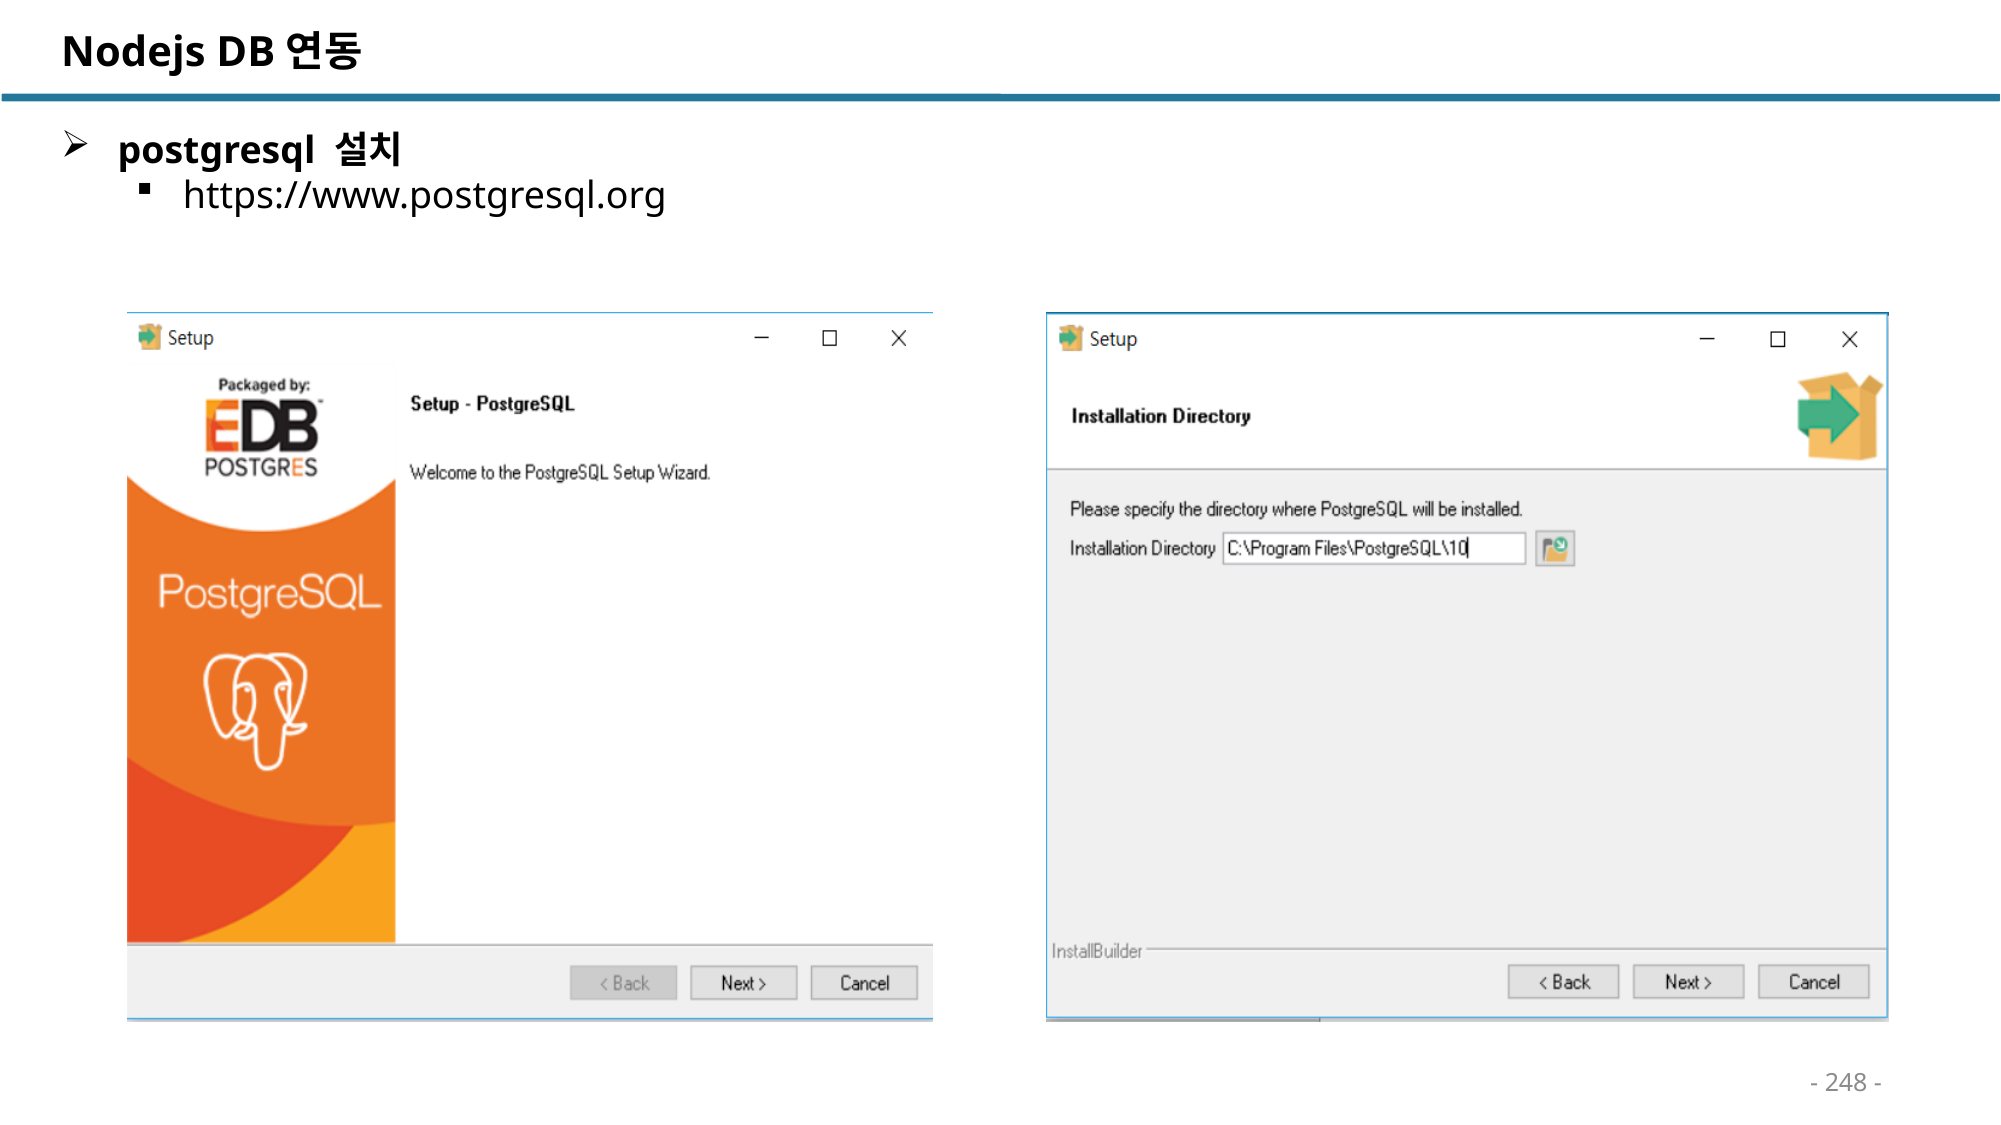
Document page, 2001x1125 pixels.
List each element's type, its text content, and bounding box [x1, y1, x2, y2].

picture [127, 312, 933, 1022]
picture [1046, 312, 1889, 1022]
text_box postgresql 설치 https://www.postgresql.org [46, 119, 1866, 224]
text_box Nodejs DB연동 [46, 23, 1232, 95]
slide_number - 248 - [1731, 1061, 1968, 1105]
